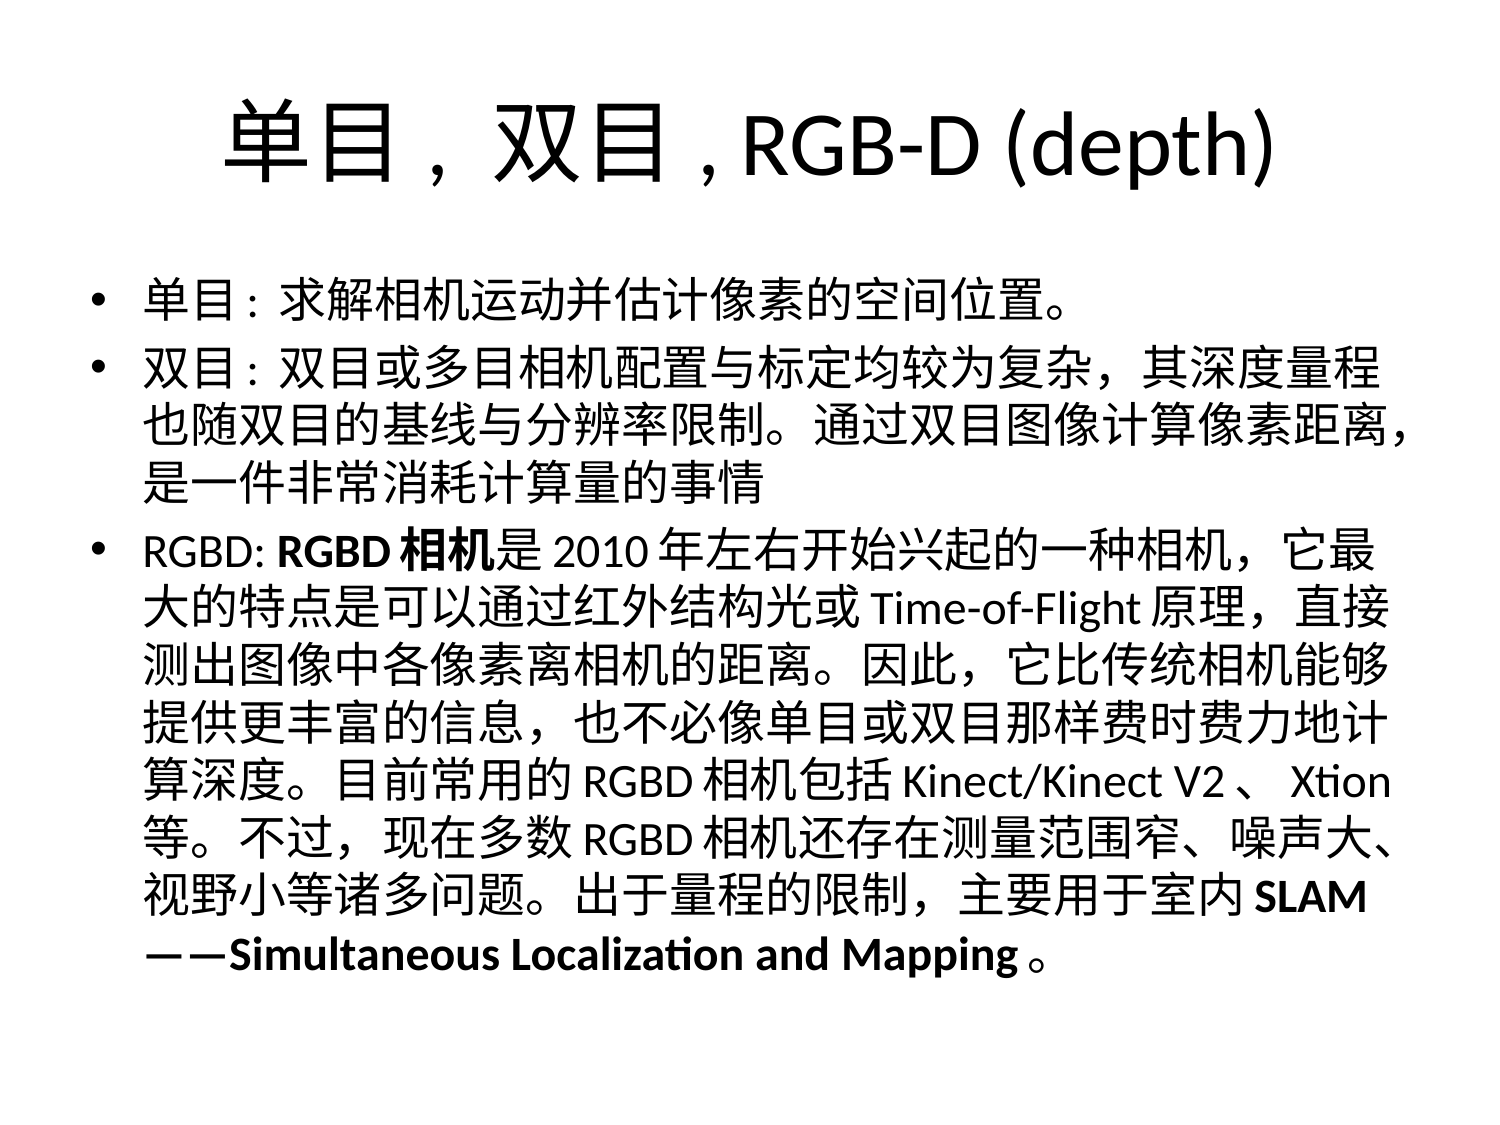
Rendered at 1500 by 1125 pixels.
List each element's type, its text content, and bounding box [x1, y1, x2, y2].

title 单目, 双目, RGB-D (depth) [75, 45, 1425, 233]
list 单目: 求解相机运动并估计像素的空间位置。 双目: 双目或多目相机配置与标定均较为复杂，其深度量程也随双目的基线与分辨率限制。通过双目图像计算像素距离，是一件非常消耗计算量的事情 RGBD: RGBD相机是2010年左右开始兴起的一种相机，它最大的特点是可以通过红外结构光或Time-of-Flight原理，直接测出图像中各像素离相机的距离。因此，它比传统相机能够提供更丰富的信息，也不必像单目或双目那样费时费力地计算深度。目前常用的RGBD相机包括Kinect/Kinect V2、Xtion等。不过，现在多数RGBD相机还存在测量范围窄、噪声大、视野小等诸多问题。出于量程的限制，主要用于室内SLAM——Simultaneous Localization and Mapping。 [75, 262, 1425, 1005]
